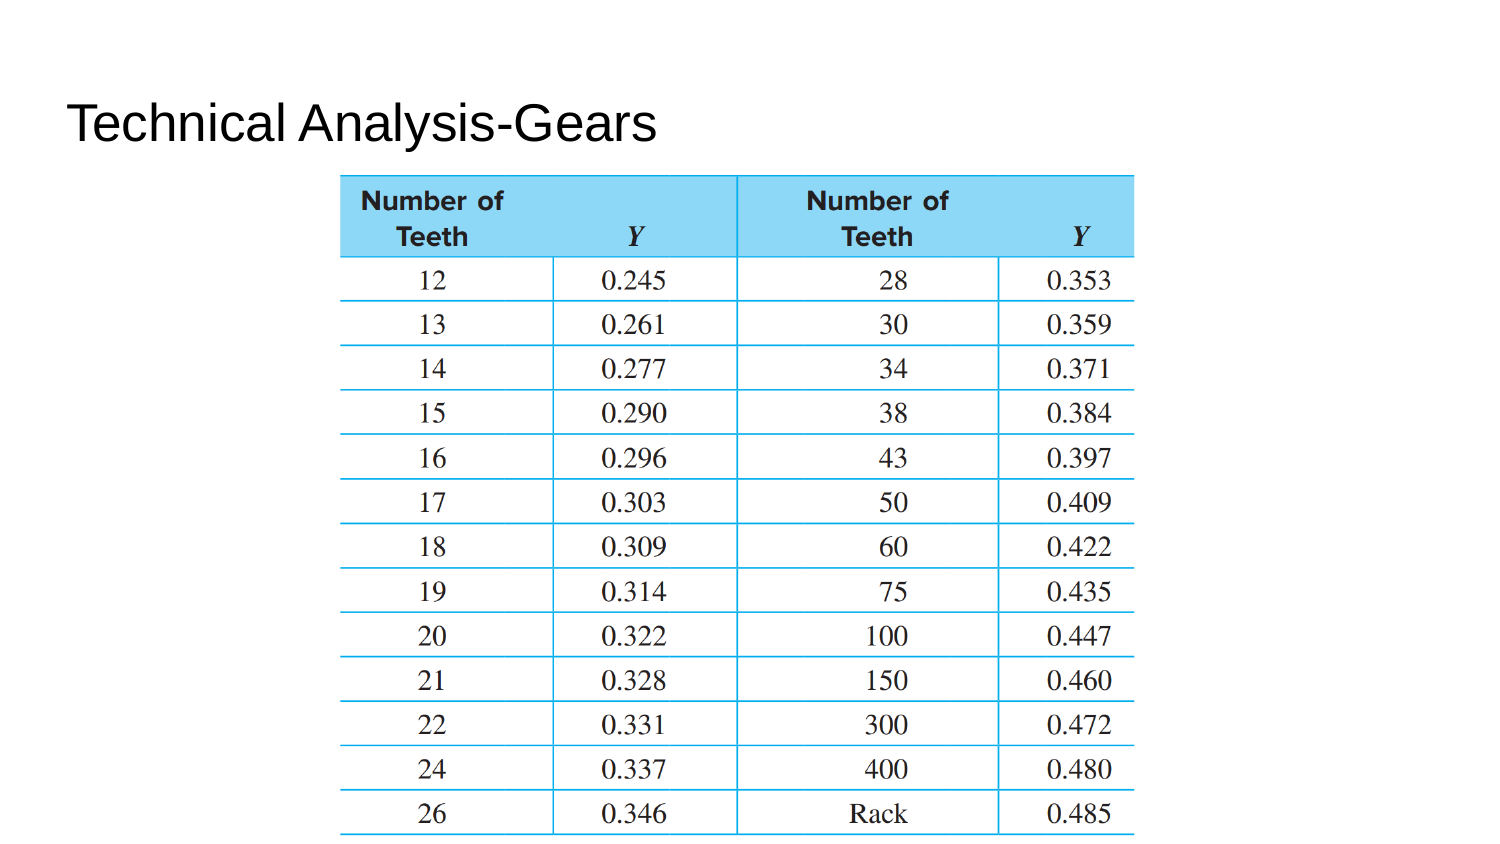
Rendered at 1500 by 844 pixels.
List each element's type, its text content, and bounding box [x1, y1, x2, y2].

picture [318, 166, 1181, 844]
title Technical Analysis-Gears [51, 72, 1449, 167]
